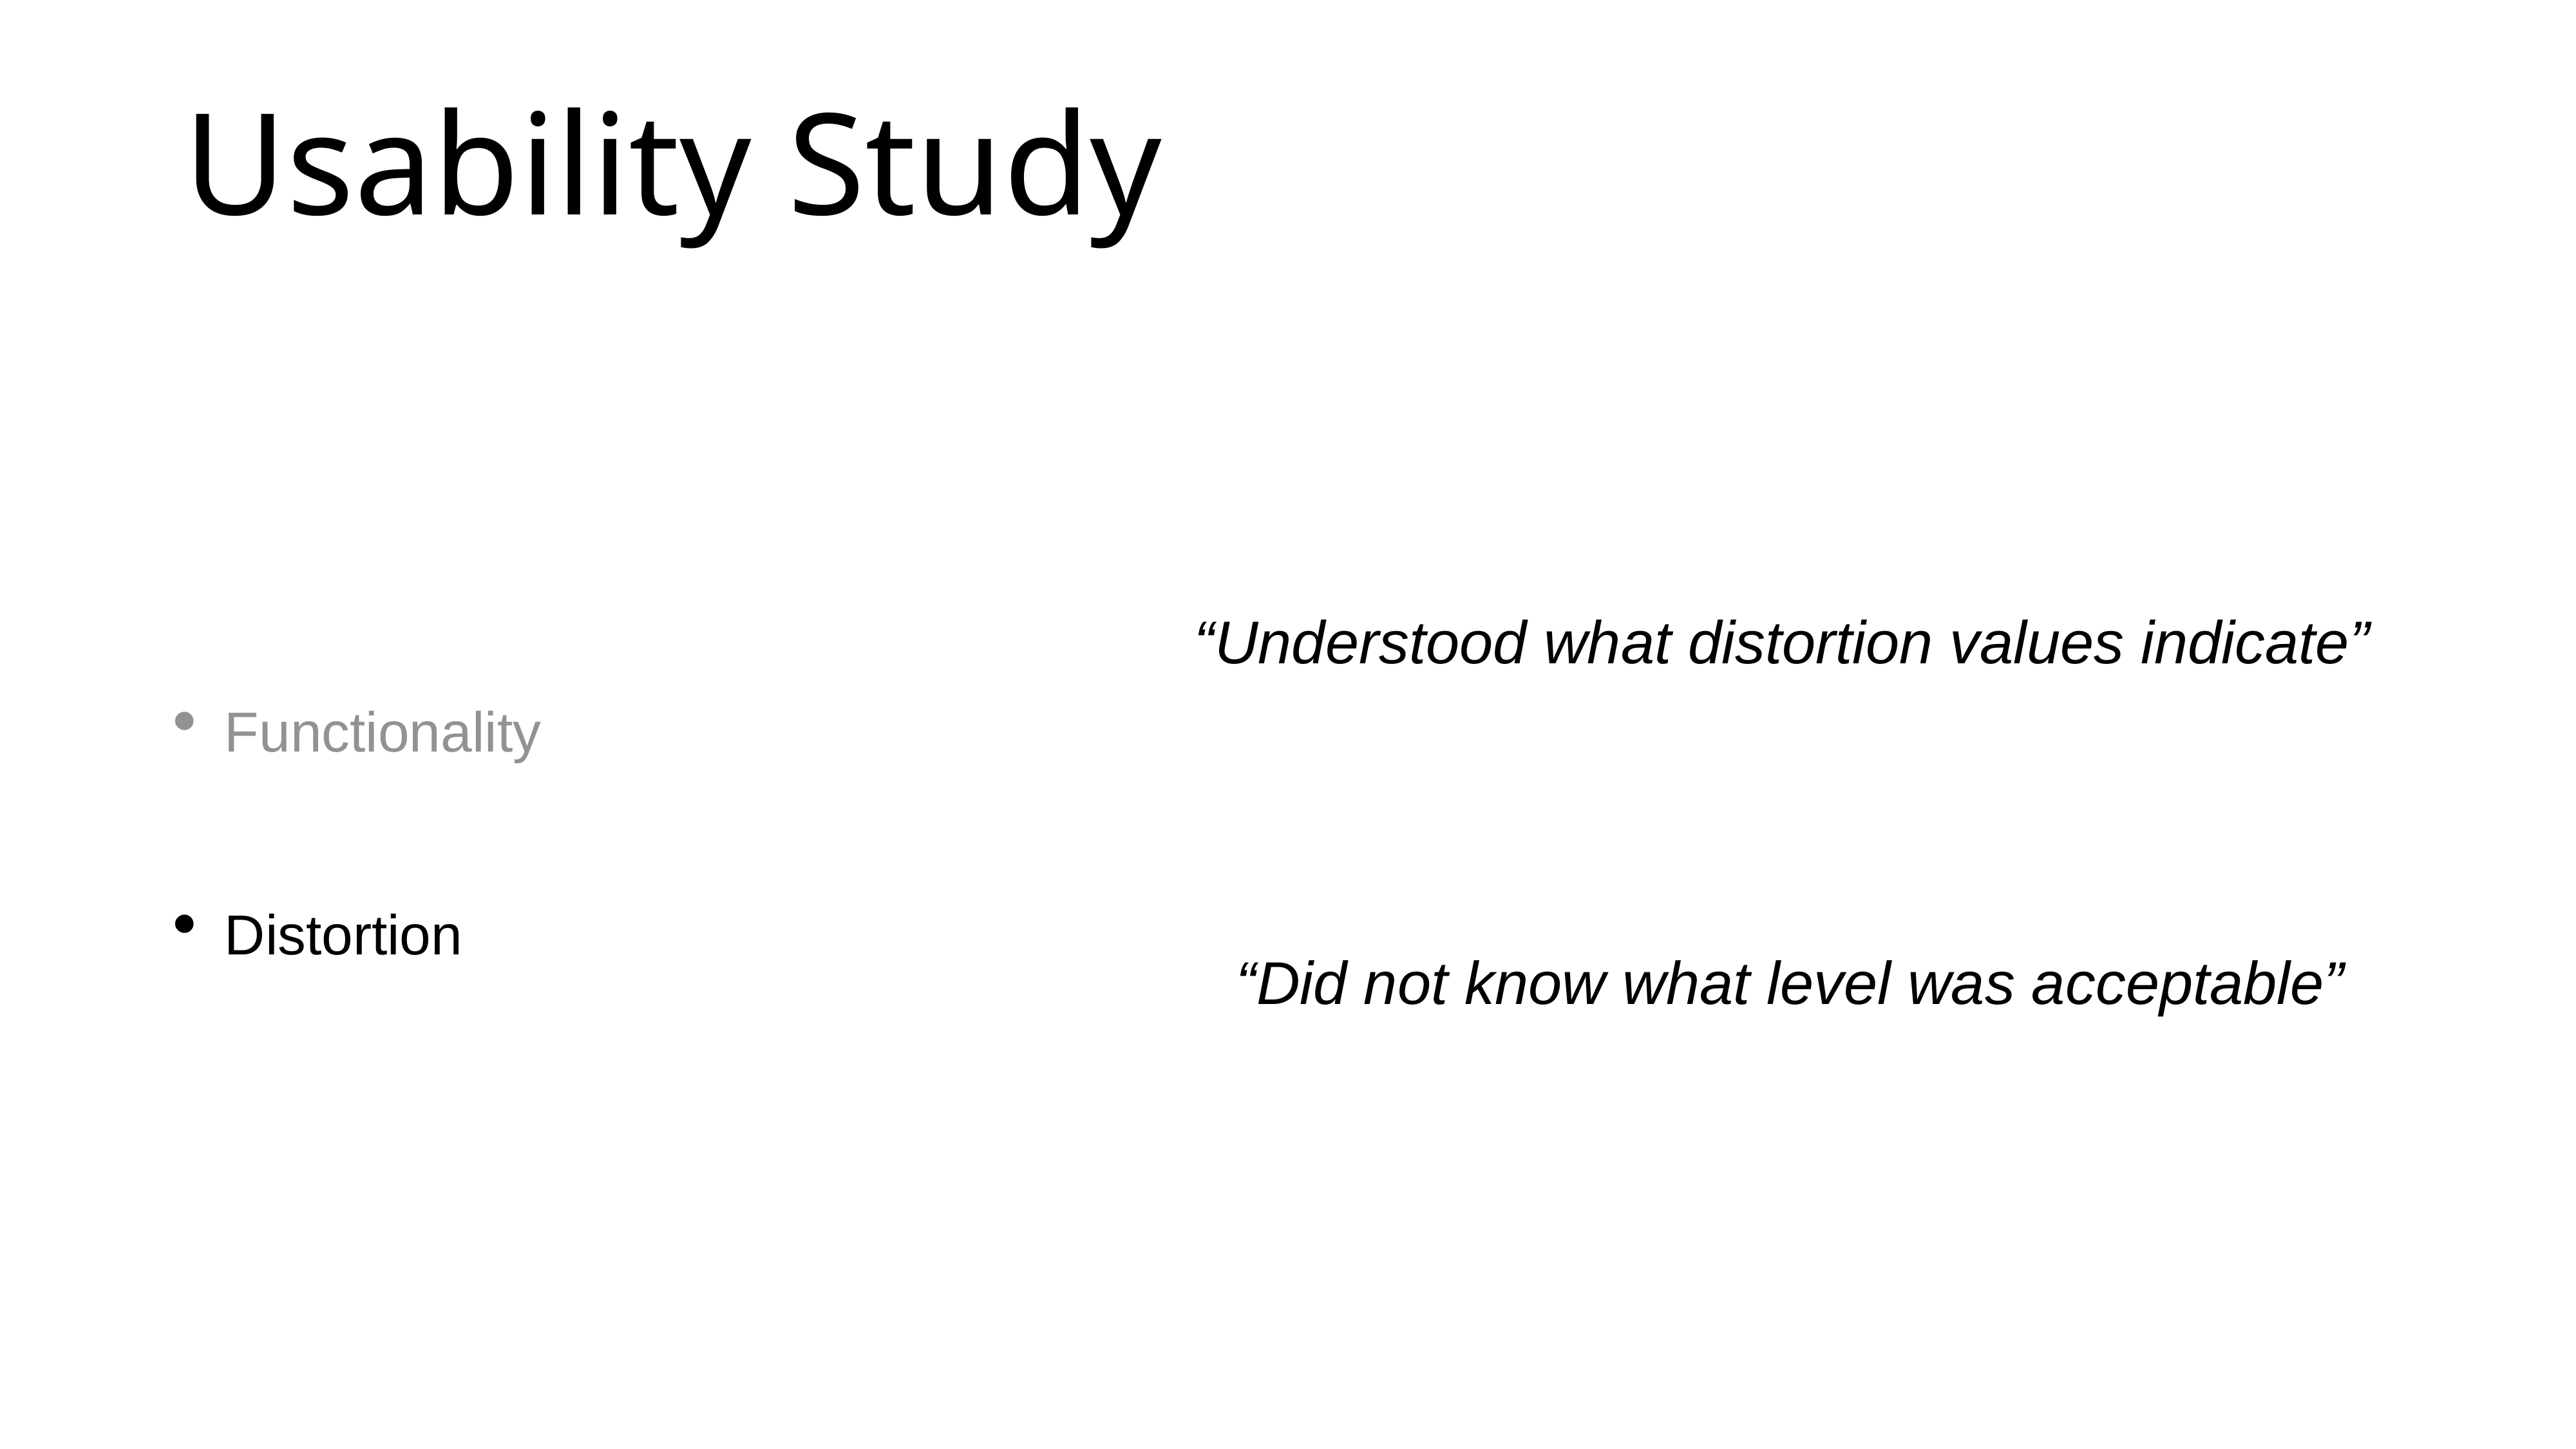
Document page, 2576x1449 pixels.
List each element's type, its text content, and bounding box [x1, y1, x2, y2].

text_box Functionality Distortion [167, 555, 1595, 972]
text_box “Understood what distortion values indicate” [1595, 598, 2376, 681]
title Usability Study [178, 37, 2398, 279]
text_box “Did not know what level was acceptable” [1214, 938, 2351, 1022]
